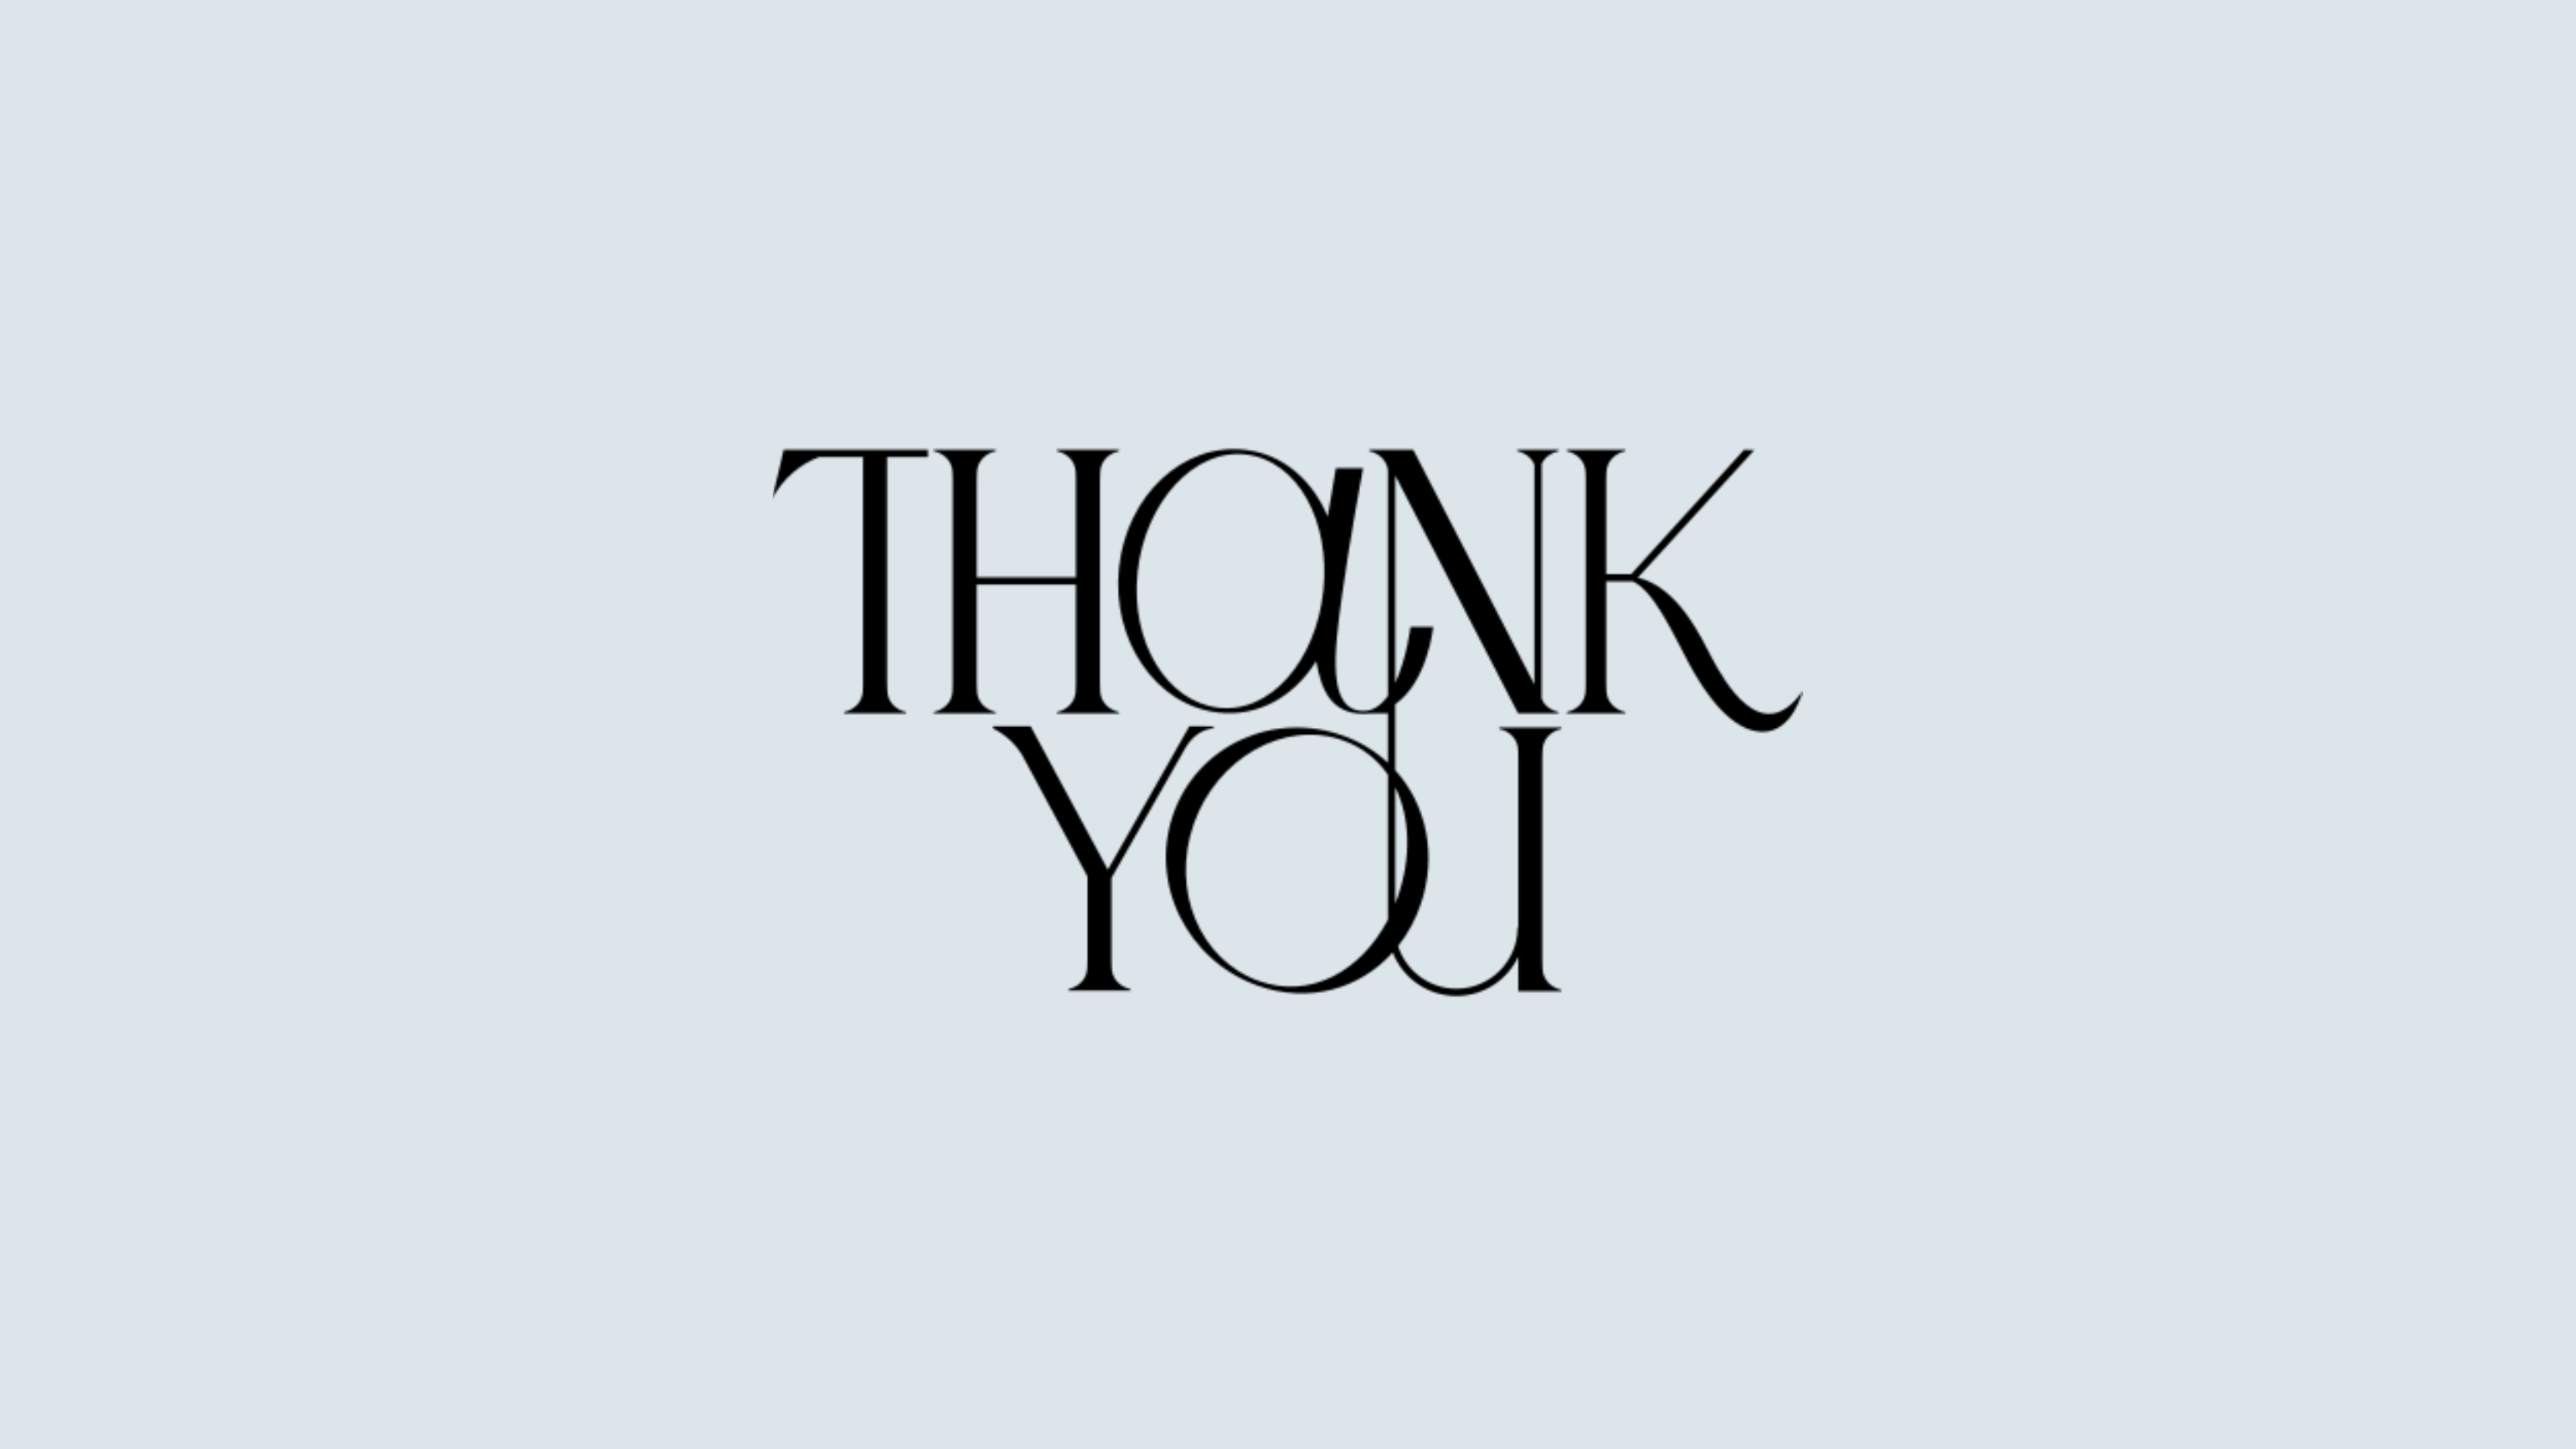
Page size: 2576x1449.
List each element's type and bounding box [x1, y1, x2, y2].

text_box [772, 443, 1803, 1006]
